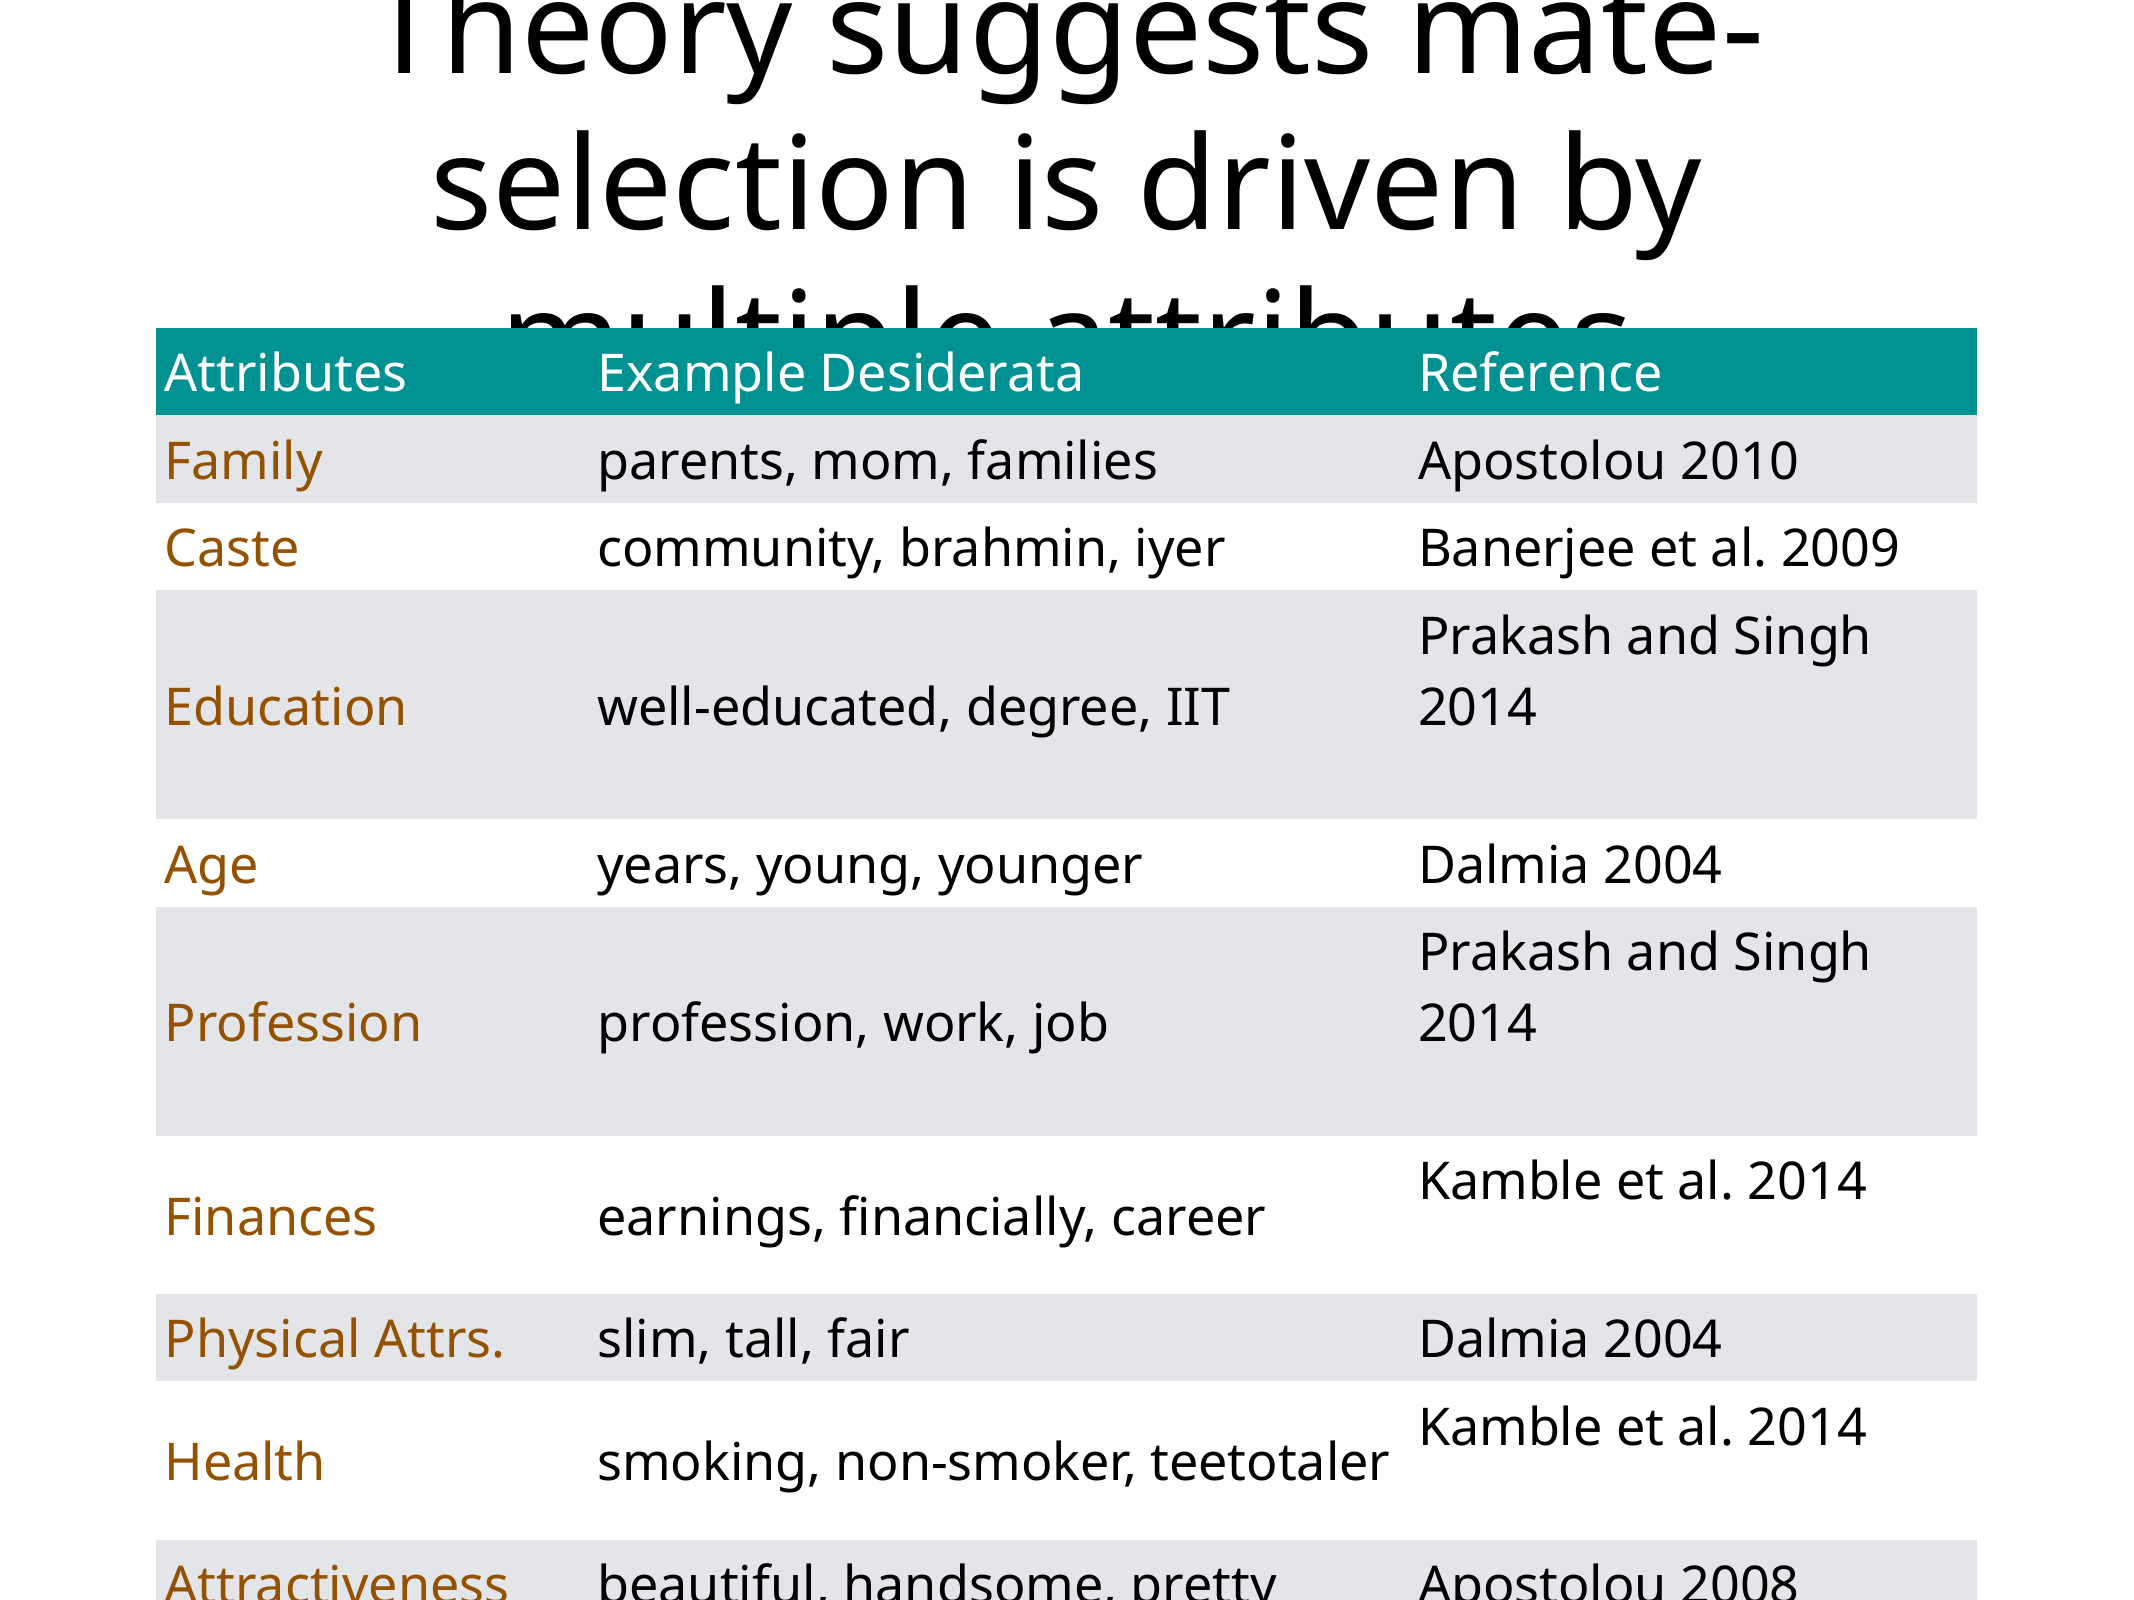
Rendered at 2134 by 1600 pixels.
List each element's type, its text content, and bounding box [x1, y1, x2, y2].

table_cell Education [156, 590, 589, 819]
title Theory suggests mate-selection is driven by multiple attributes [155, 0, 1978, 355]
table_cell Banerjee et al. 2009 [1410, 503, 1977, 590]
table_cell well-educated, degree, IIT [589, 590, 1410, 819]
table_cell Prakash and Singh 2014 [1410, 907, 1977, 1136]
table_header Attributes [156, 328, 589, 415]
table_cell Attractiveness [156, 1540, 589, 1600]
table_cell Caste [156, 503, 589, 590]
table_cell Dalmia 2004 [1410, 819, 1977, 907]
table_header Reference [1410, 328, 1977, 415]
table_cell Family [156, 415, 589, 503]
table_cell Health [156, 1381, 589, 1540]
table_cell profession, work, job [589, 907, 1410, 1136]
table_cell Finances [156, 1136, 589, 1294]
table_cell Age [156, 819, 589, 907]
table_cell Prakash and Singh 2014 [1410, 590, 1977, 819]
table_cell Apostolou 2010 [1410, 415, 1977, 503]
table_cell slim, tall, fair [589, 1294, 1410, 1381]
table_cell beautiful, handsome, pretty [589, 1540, 1410, 1600]
table_cell earnings, financially, career [589, 1136, 1410, 1294]
table_cell community, brahmin, iyer [589, 503, 1410, 590]
table_header Example Desiderata [589, 328, 1410, 415]
table_cell years, young, younger [589, 819, 1410, 907]
table_cell Kamble et al. 2014 [1410, 1136, 1977, 1294]
table_cell parents, mom, families [589, 415, 1410, 503]
table_cell Physical Attrs. [156, 1294, 589, 1381]
table_cell Kamble et al. 2014 [1410, 1381, 1977, 1540]
table_cell Apostolou 2008 [1410, 1540, 1977, 1600]
table_cell Dalmia 2004 [1410, 1294, 1977, 1381]
table_cell Profession [156, 907, 589, 1136]
table_cell smoking, non-smoker, teetotaler [589, 1381, 1410, 1540]
